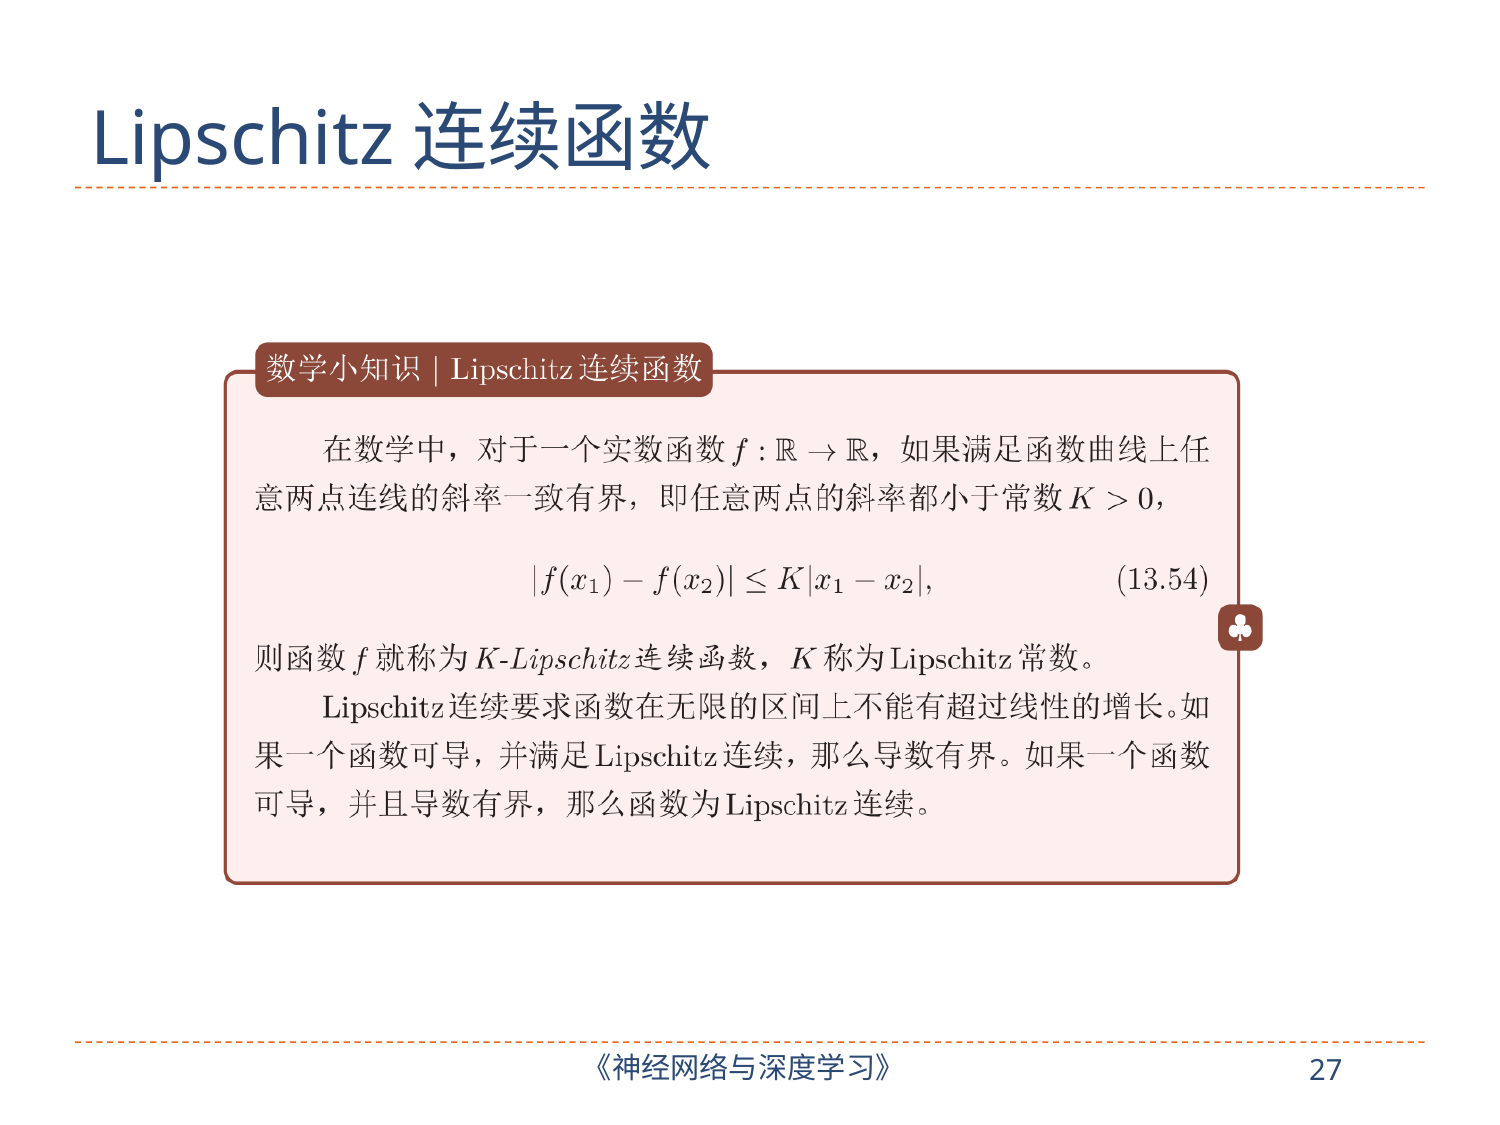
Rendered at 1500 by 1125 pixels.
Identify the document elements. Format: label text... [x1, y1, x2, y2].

title Lipschitz连续函数 [75, 24, 1425, 188]
picture [199, 324, 1279, 899]
